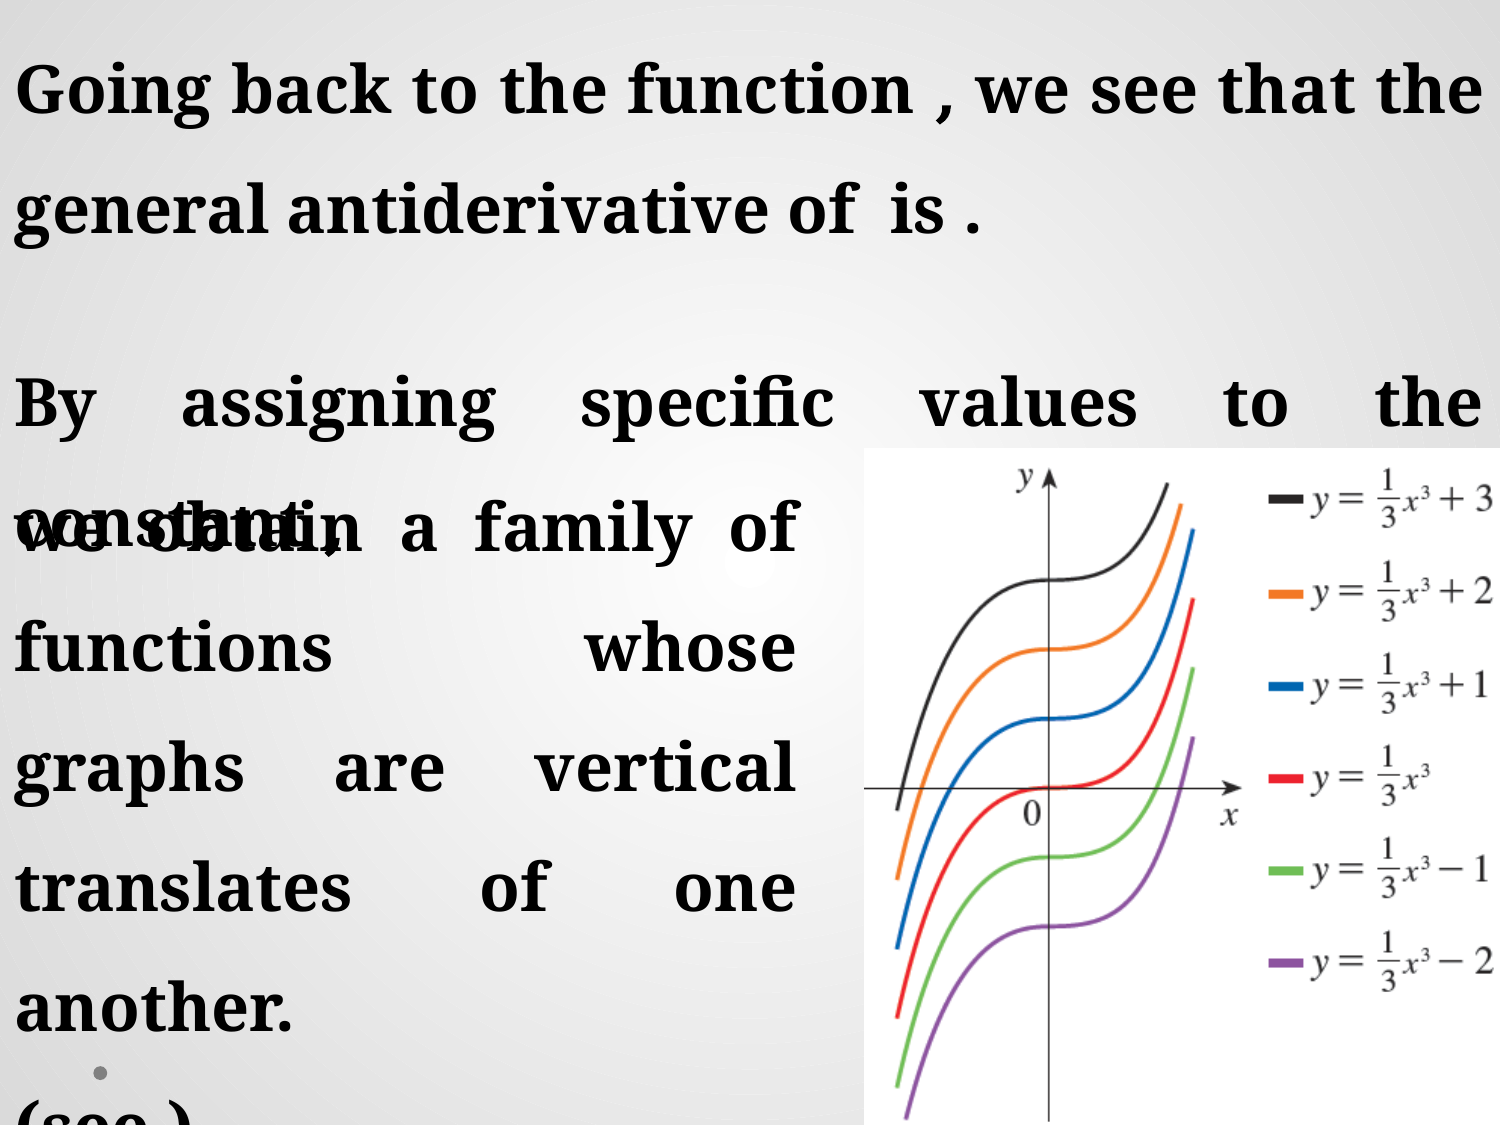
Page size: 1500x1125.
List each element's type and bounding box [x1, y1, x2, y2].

picture [864, 448, 1500, 1125]
